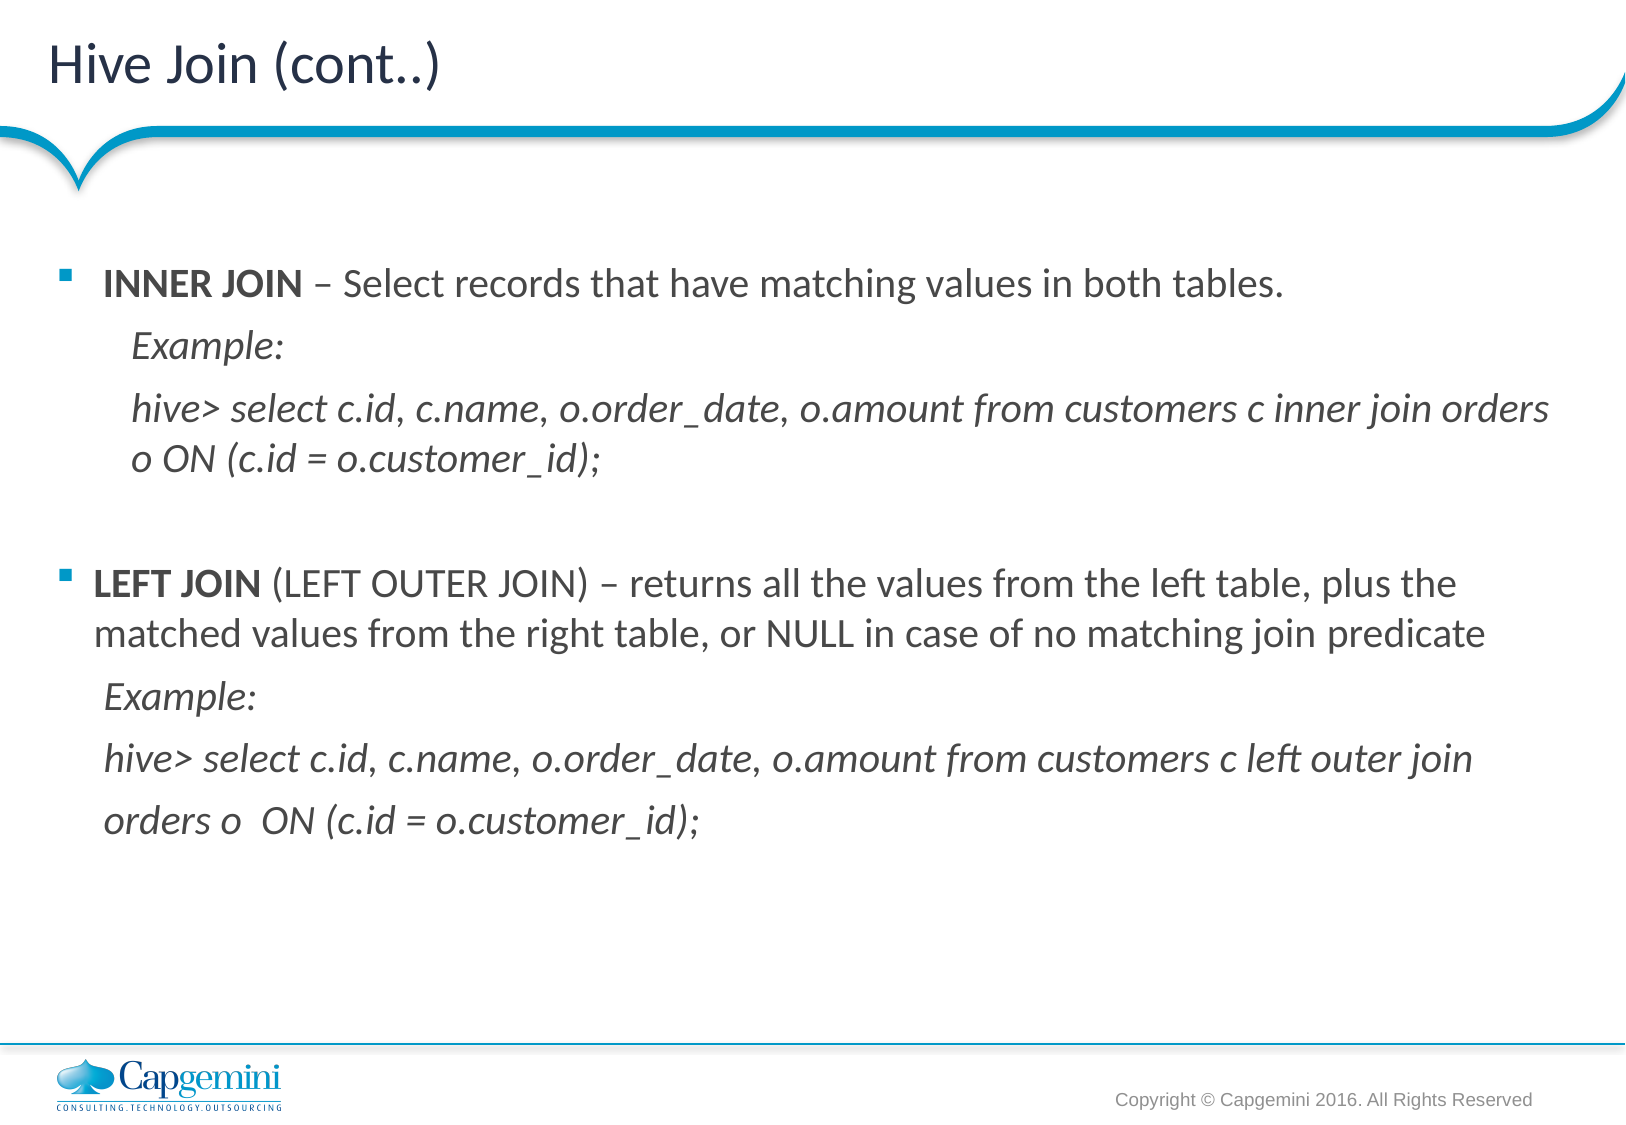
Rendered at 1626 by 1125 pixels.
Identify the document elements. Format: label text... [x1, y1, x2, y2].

picture [57, 1059, 281, 1111]
title Hive Join (cont..) [0, 0, 1625, 132]
list INNER JOIN – Select records that have matching values in both tables. Example: hive> select c.id, c.name, o.order_date, o.amount from customers c inner join orders o ON (c.id = o.customer_id); LEFT JOIN (LEFT OUTER JOIN) – returns all the values from the left table, plus the matched values from the right table, or NULL in case of no matching join predicate Example: hive> select c.id, c.name, o.order_date, o.amount from customers c left outer join orders o ON (c.id = o.customer_id); [55, 187, 1569, 1029]
